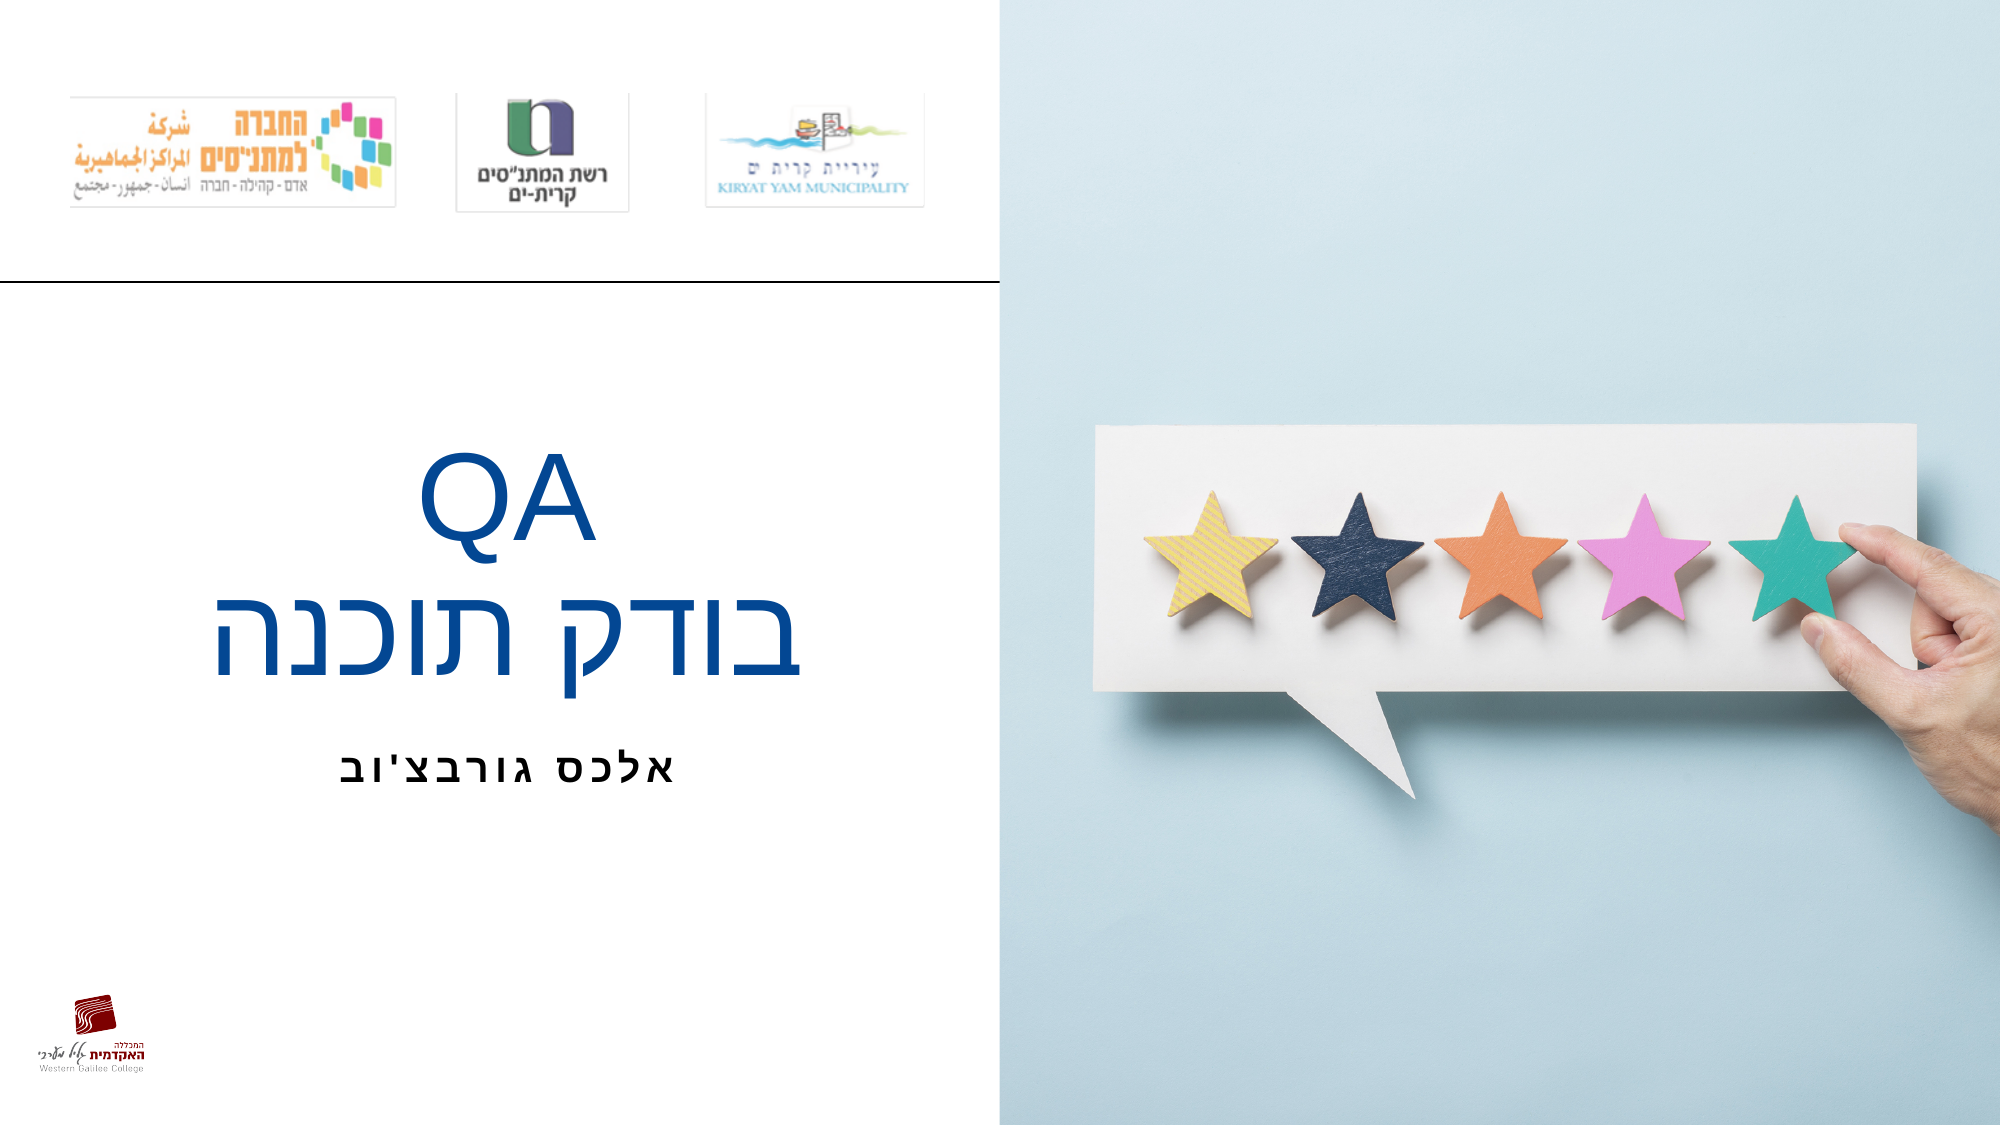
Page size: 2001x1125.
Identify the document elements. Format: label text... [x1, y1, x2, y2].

picture [999, 0, 2000, 1125]
title QA בודק תוכנה [163, 561, 850, 711]
picture [70, 93, 925, 213]
picture [18, 970, 164, 1116]
list אלכס גורבצ'וב [163, 740, 850, 799]
